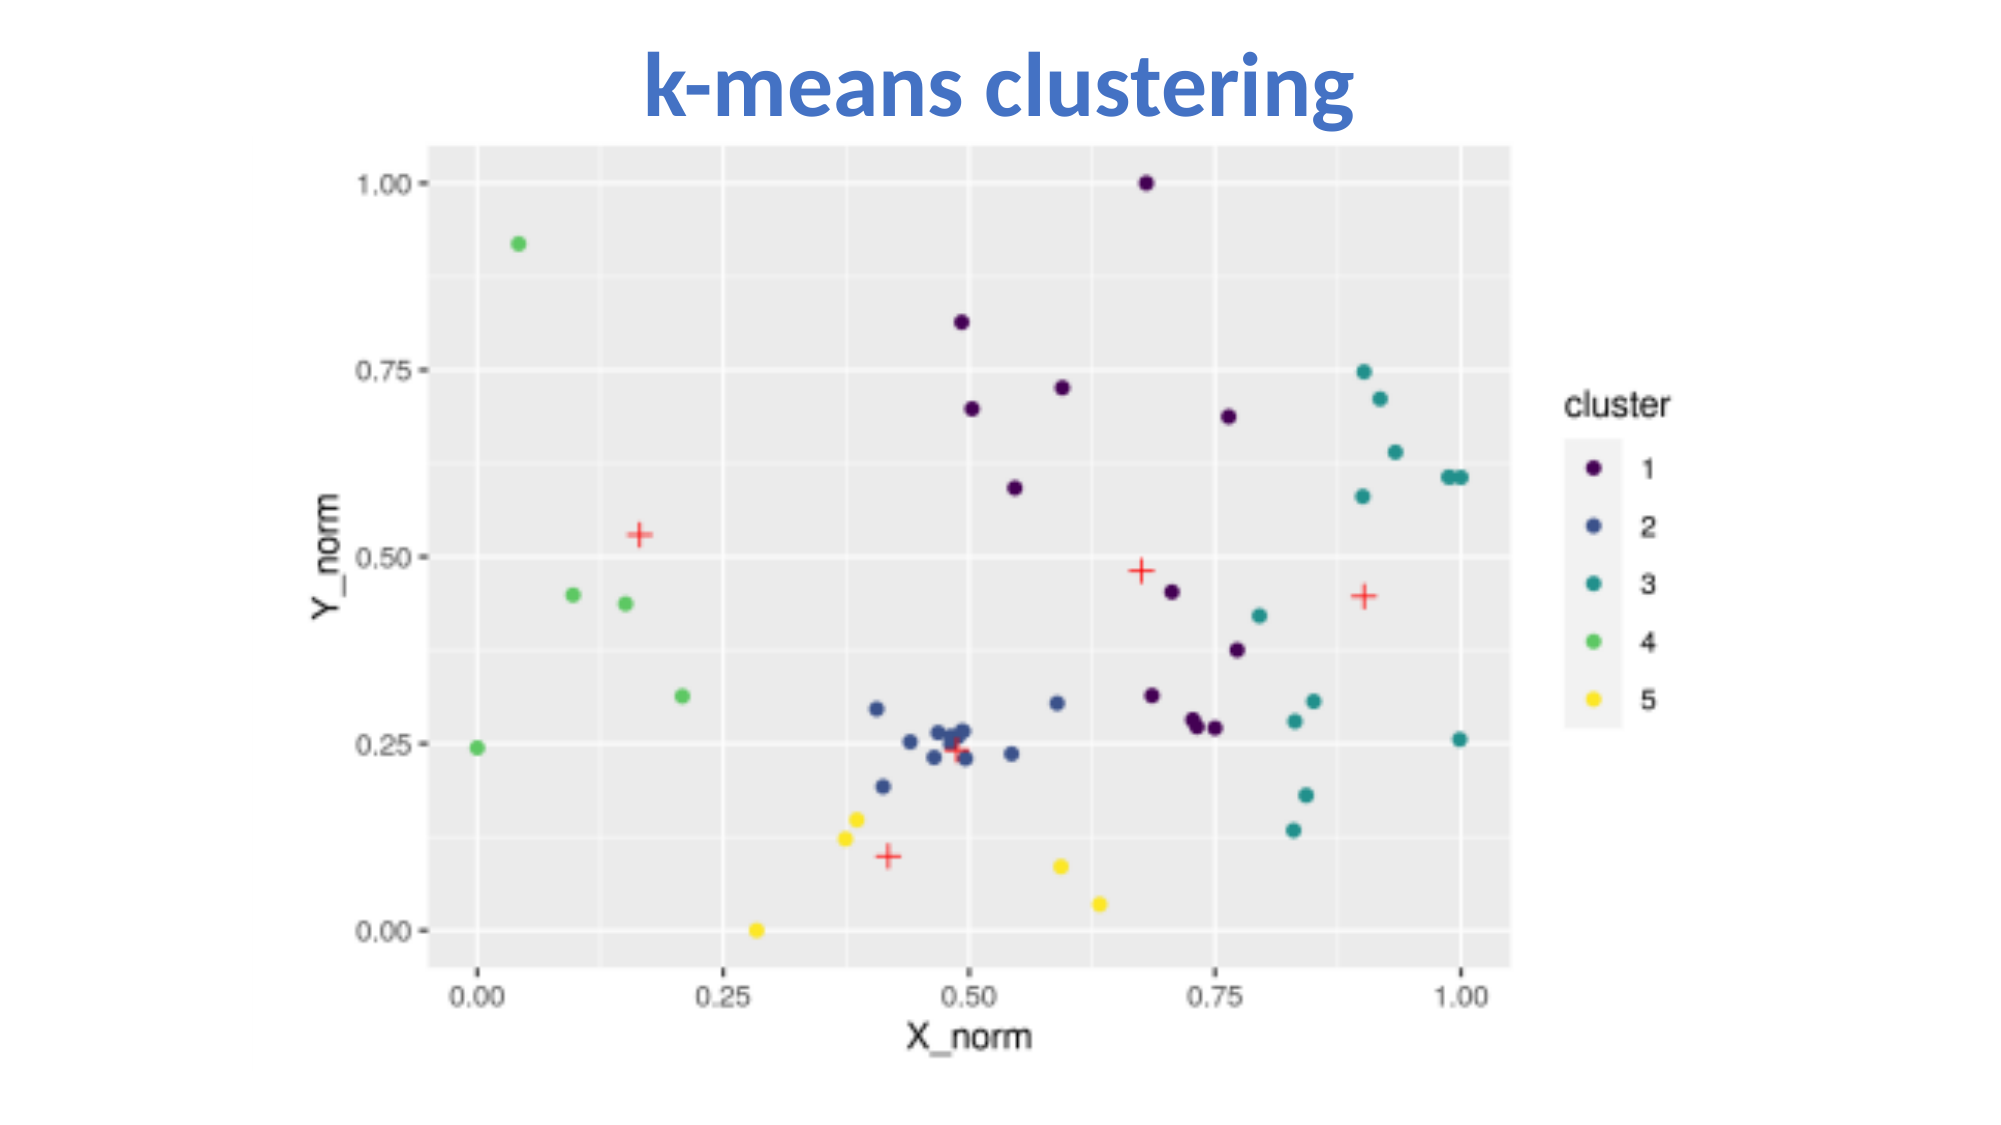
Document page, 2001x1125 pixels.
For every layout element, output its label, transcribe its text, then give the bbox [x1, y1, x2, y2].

text_box k-means clustering [137, 29, 1863, 248]
picture [251, 136, 1749, 1071]
